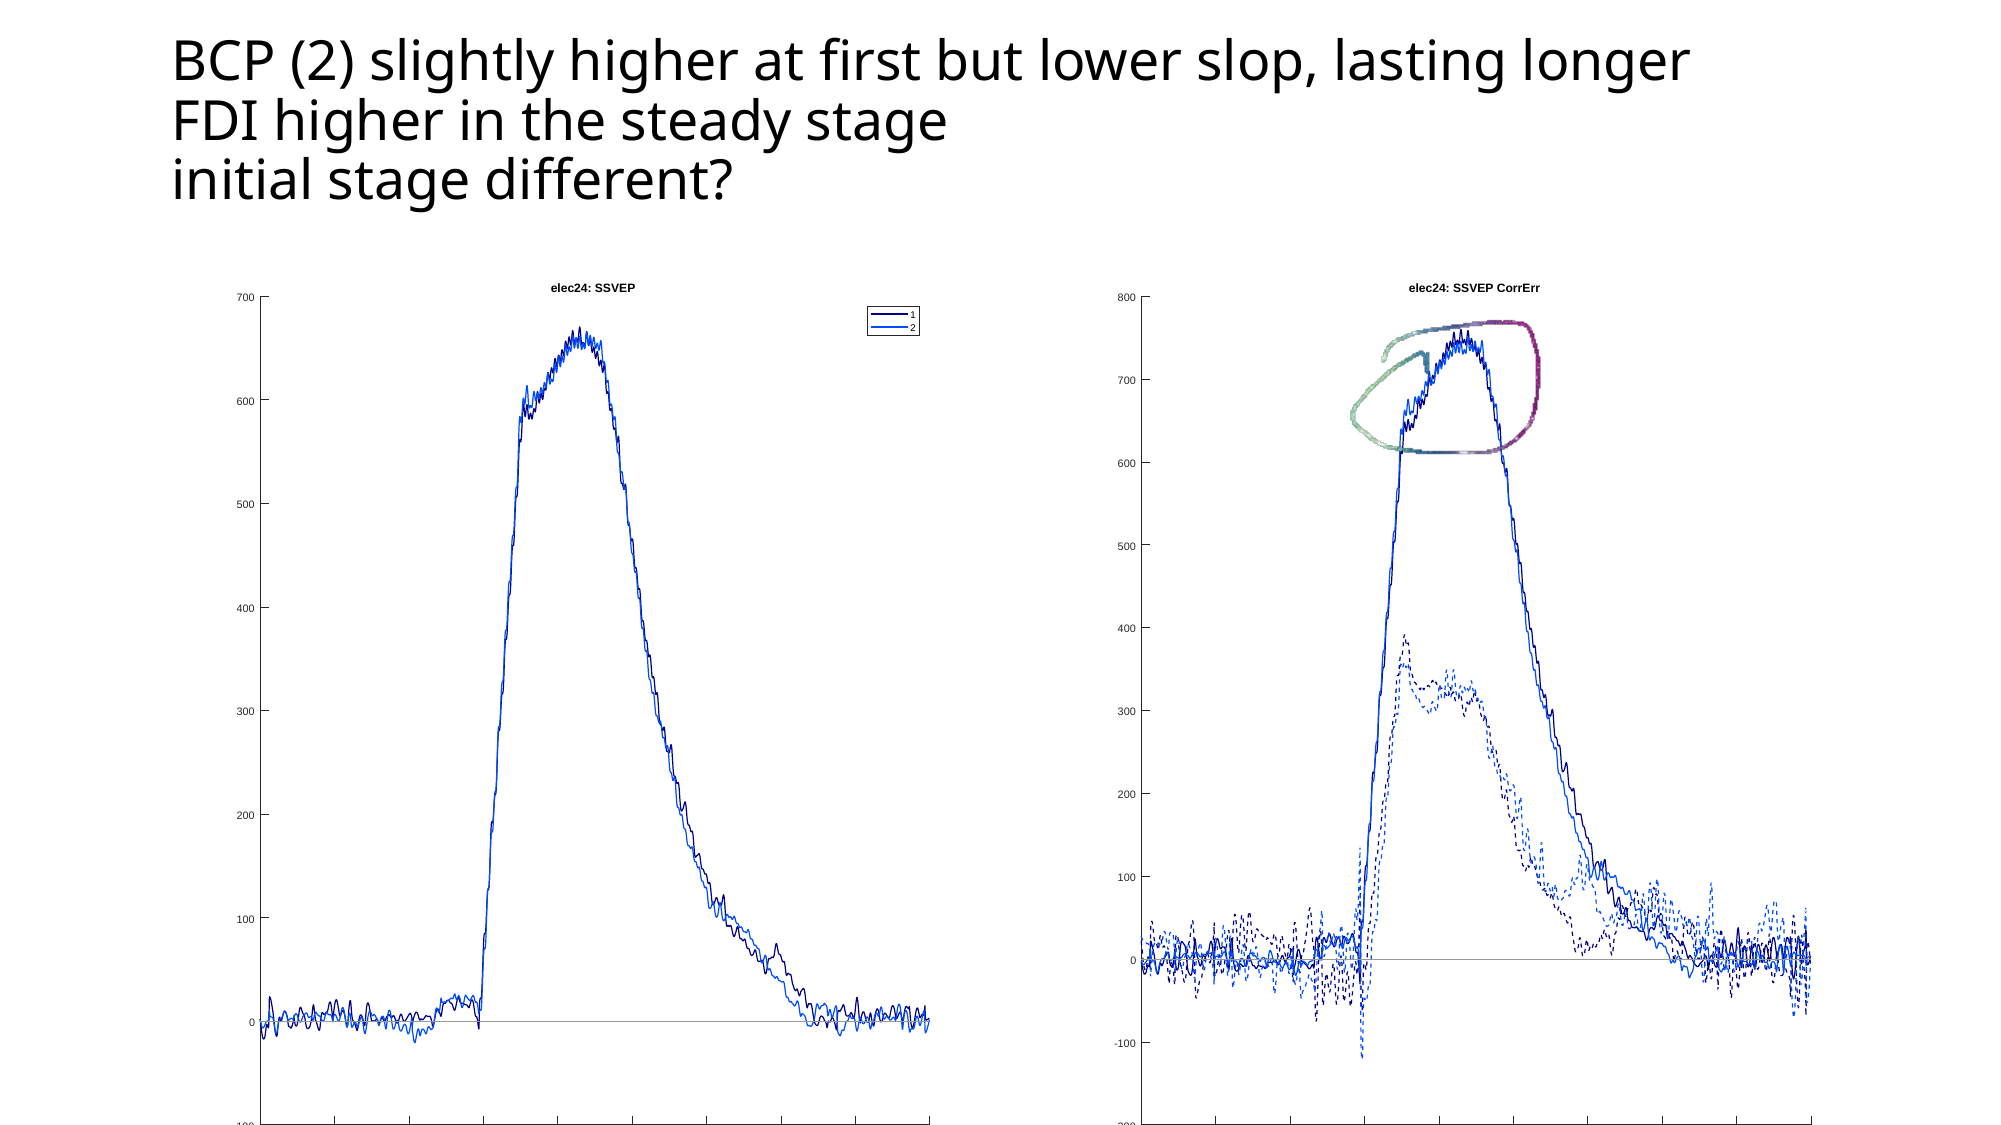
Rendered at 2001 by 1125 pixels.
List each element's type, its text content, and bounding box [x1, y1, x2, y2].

title BCP (2) slightly higher at first but lower slop, lasting longer FDI higher in the steady stage initial stage different? [156, 24, 1882, 219]
picture [0, 219, 2000, 1125]
